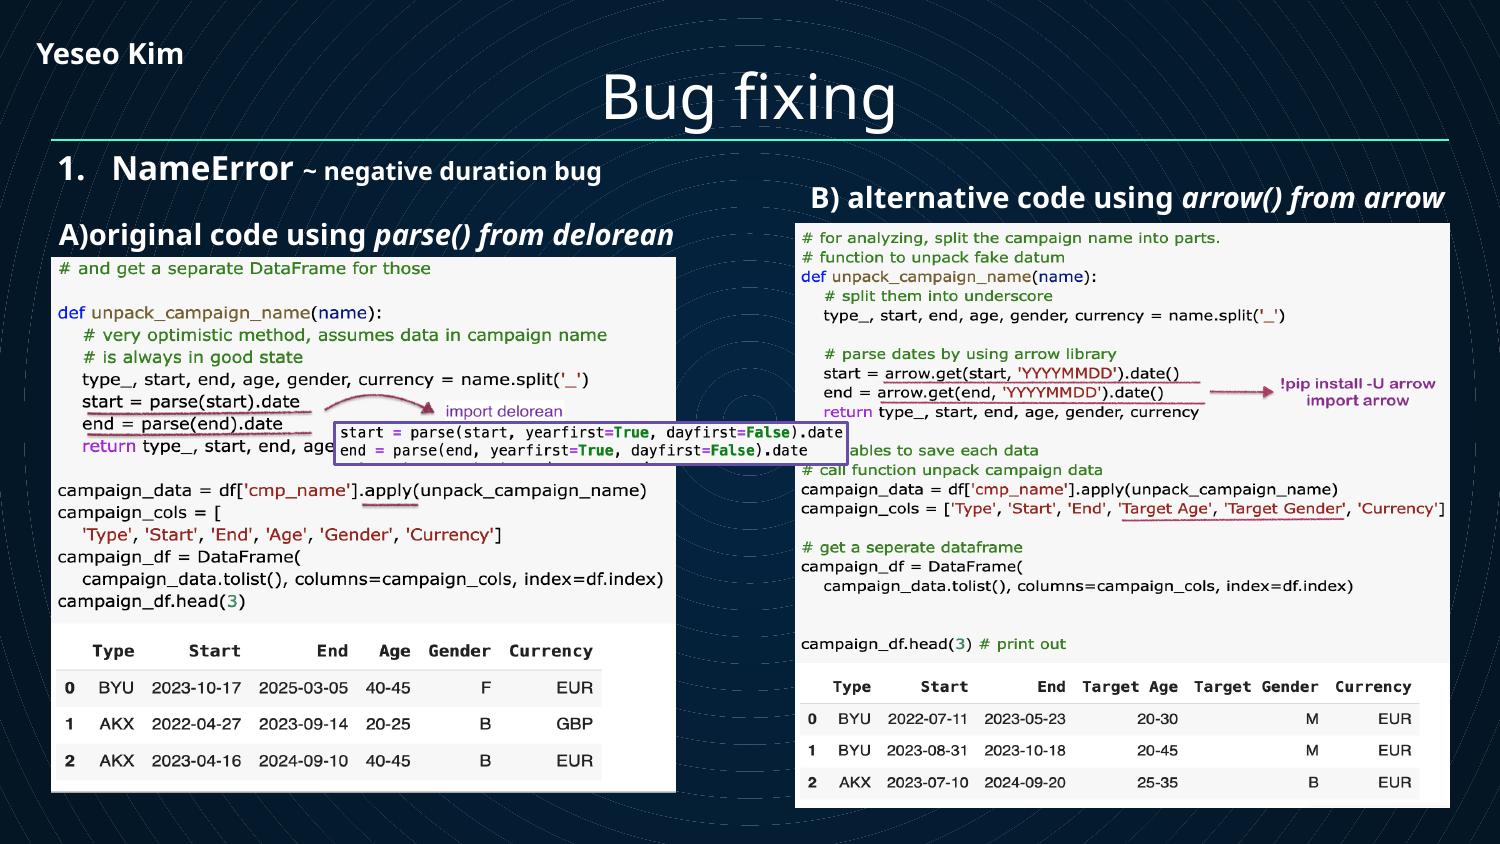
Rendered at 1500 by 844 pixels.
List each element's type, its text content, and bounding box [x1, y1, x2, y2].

title Bug fixing [51, 47, 1449, 139]
picture [50, 223, 1450, 809]
text_box Yeseo Kim [21, 20, 213, 123]
text_box NameError ~ negative duration bug A)original code using parse() from delorean [21, 131, 826, 302]
text_box B) alternative code using arrow() from arrow [794, 164, 1500, 230]
